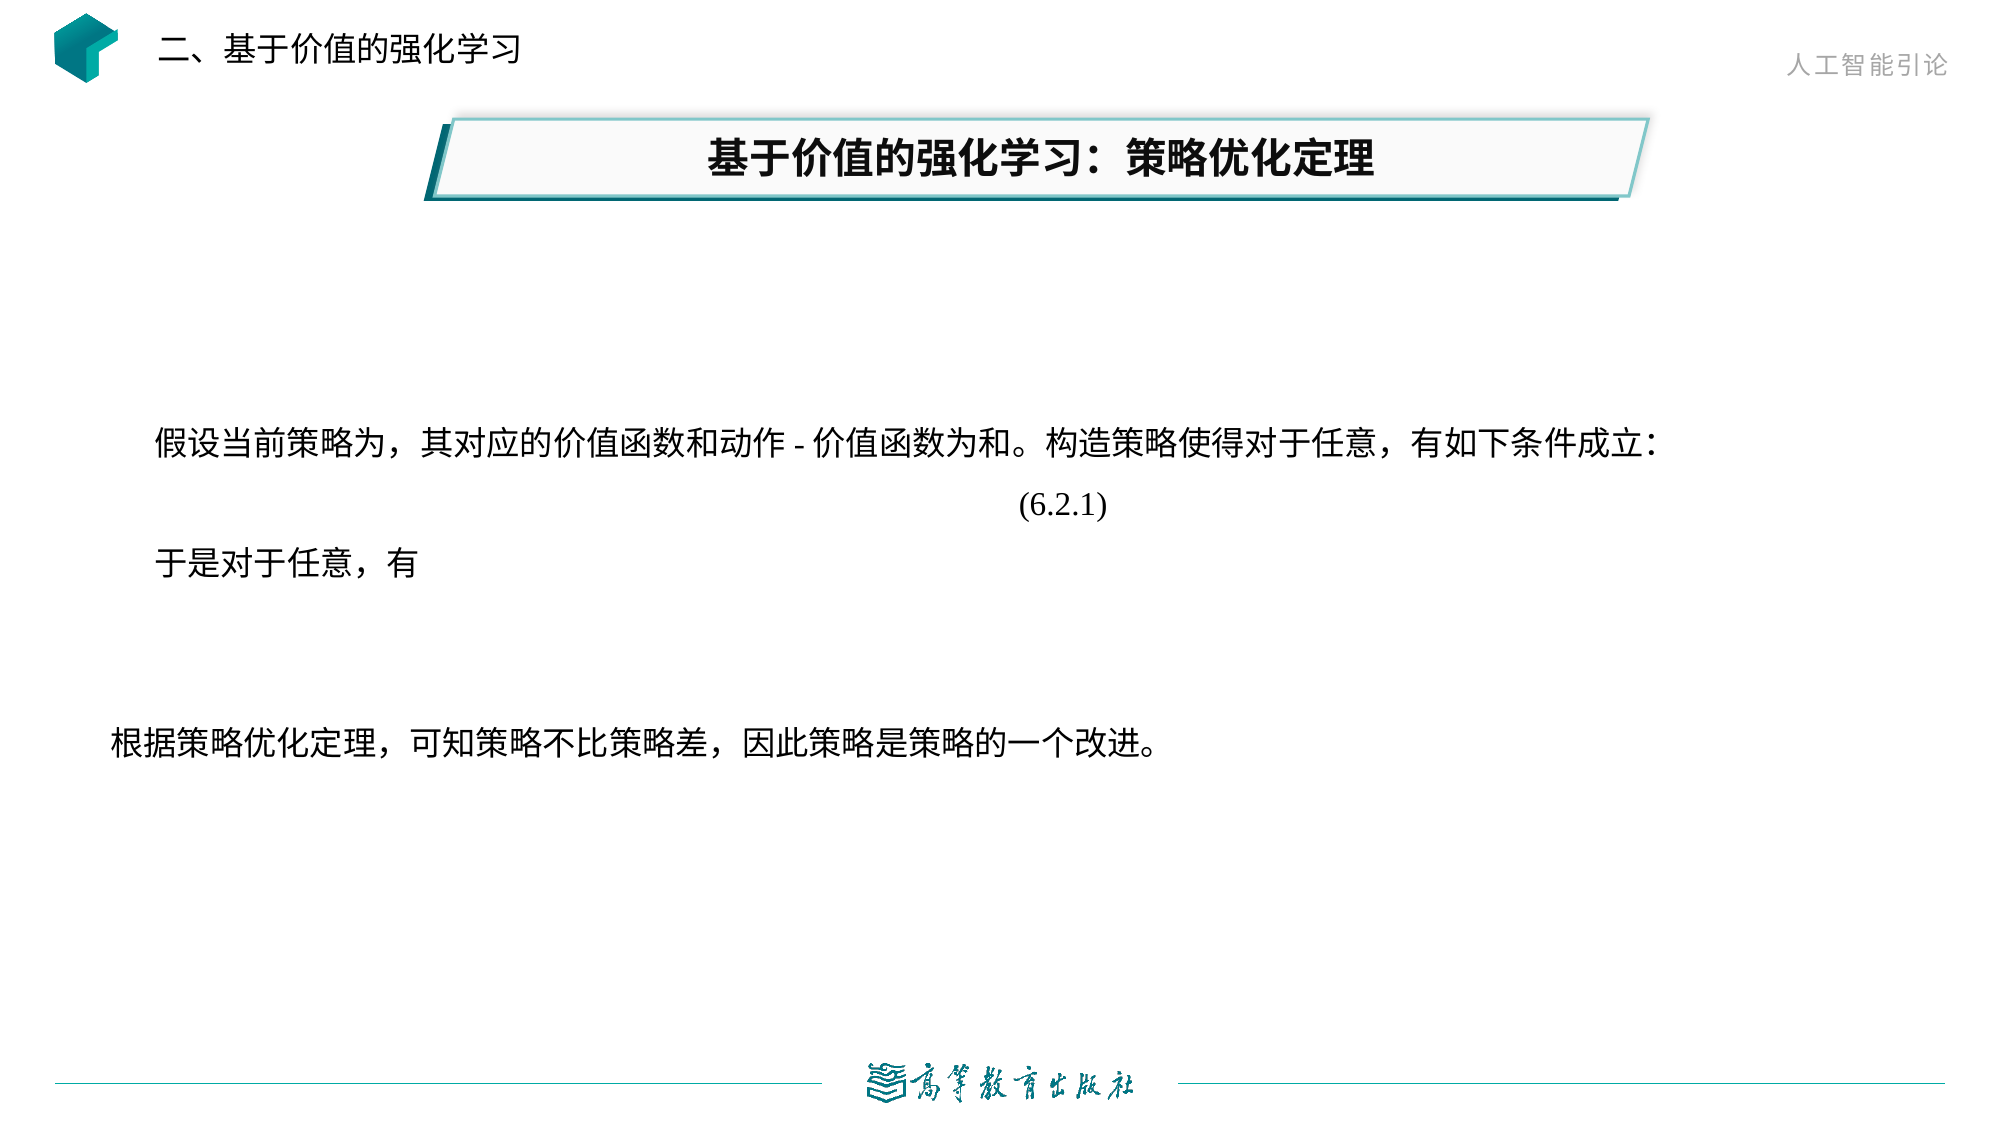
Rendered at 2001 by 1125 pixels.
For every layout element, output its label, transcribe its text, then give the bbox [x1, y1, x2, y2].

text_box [423, 119, 1649, 201]
text_box 二、基于价值的强化学习 [142, 21, 538, 76]
picture [867, 1063, 1133, 1103]
